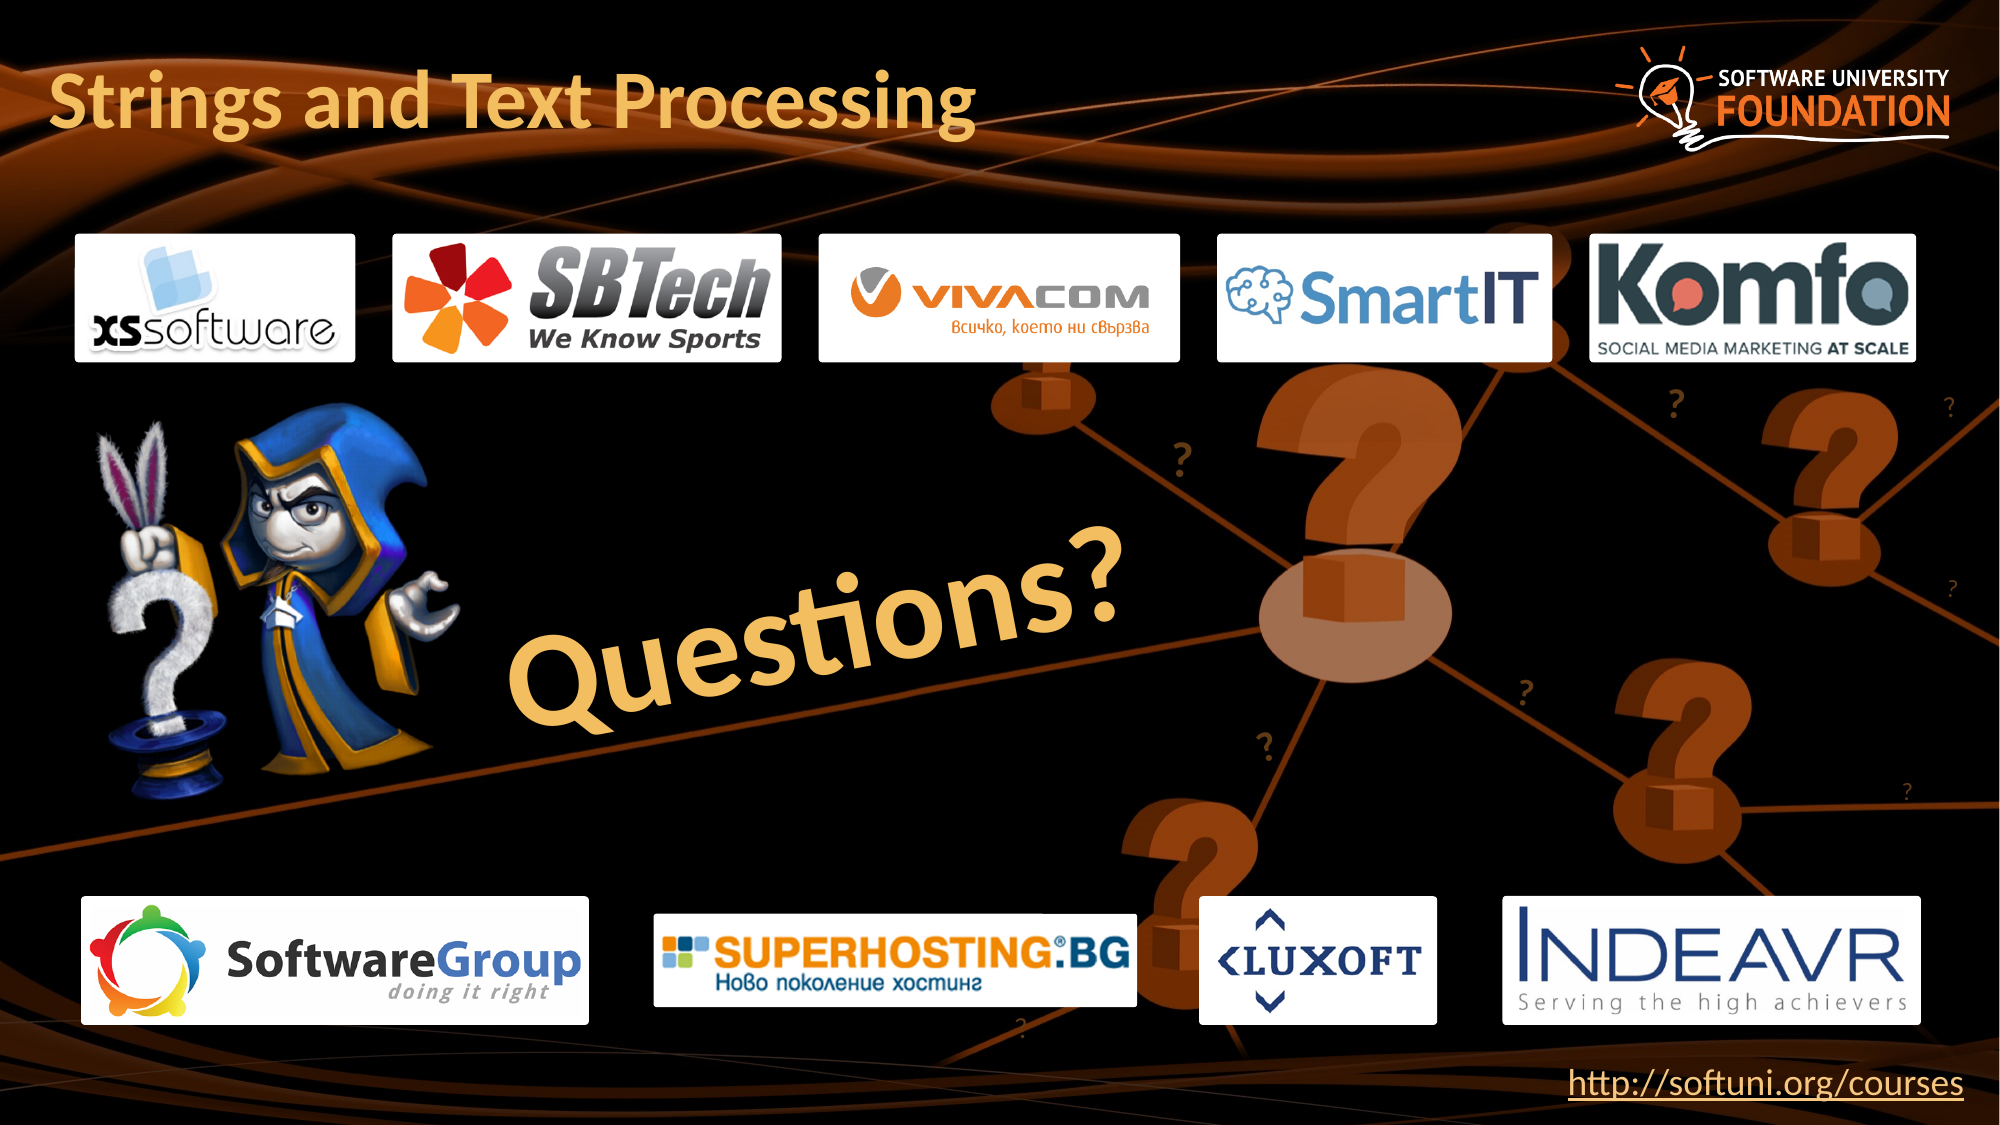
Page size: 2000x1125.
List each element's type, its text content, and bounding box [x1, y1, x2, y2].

picture [0, 0, 2000, 1125]
list http://softuni.org/courses [250, 1050, 1971, 1110]
title Strings and Text Processing [30, 19, 1595, 185]
